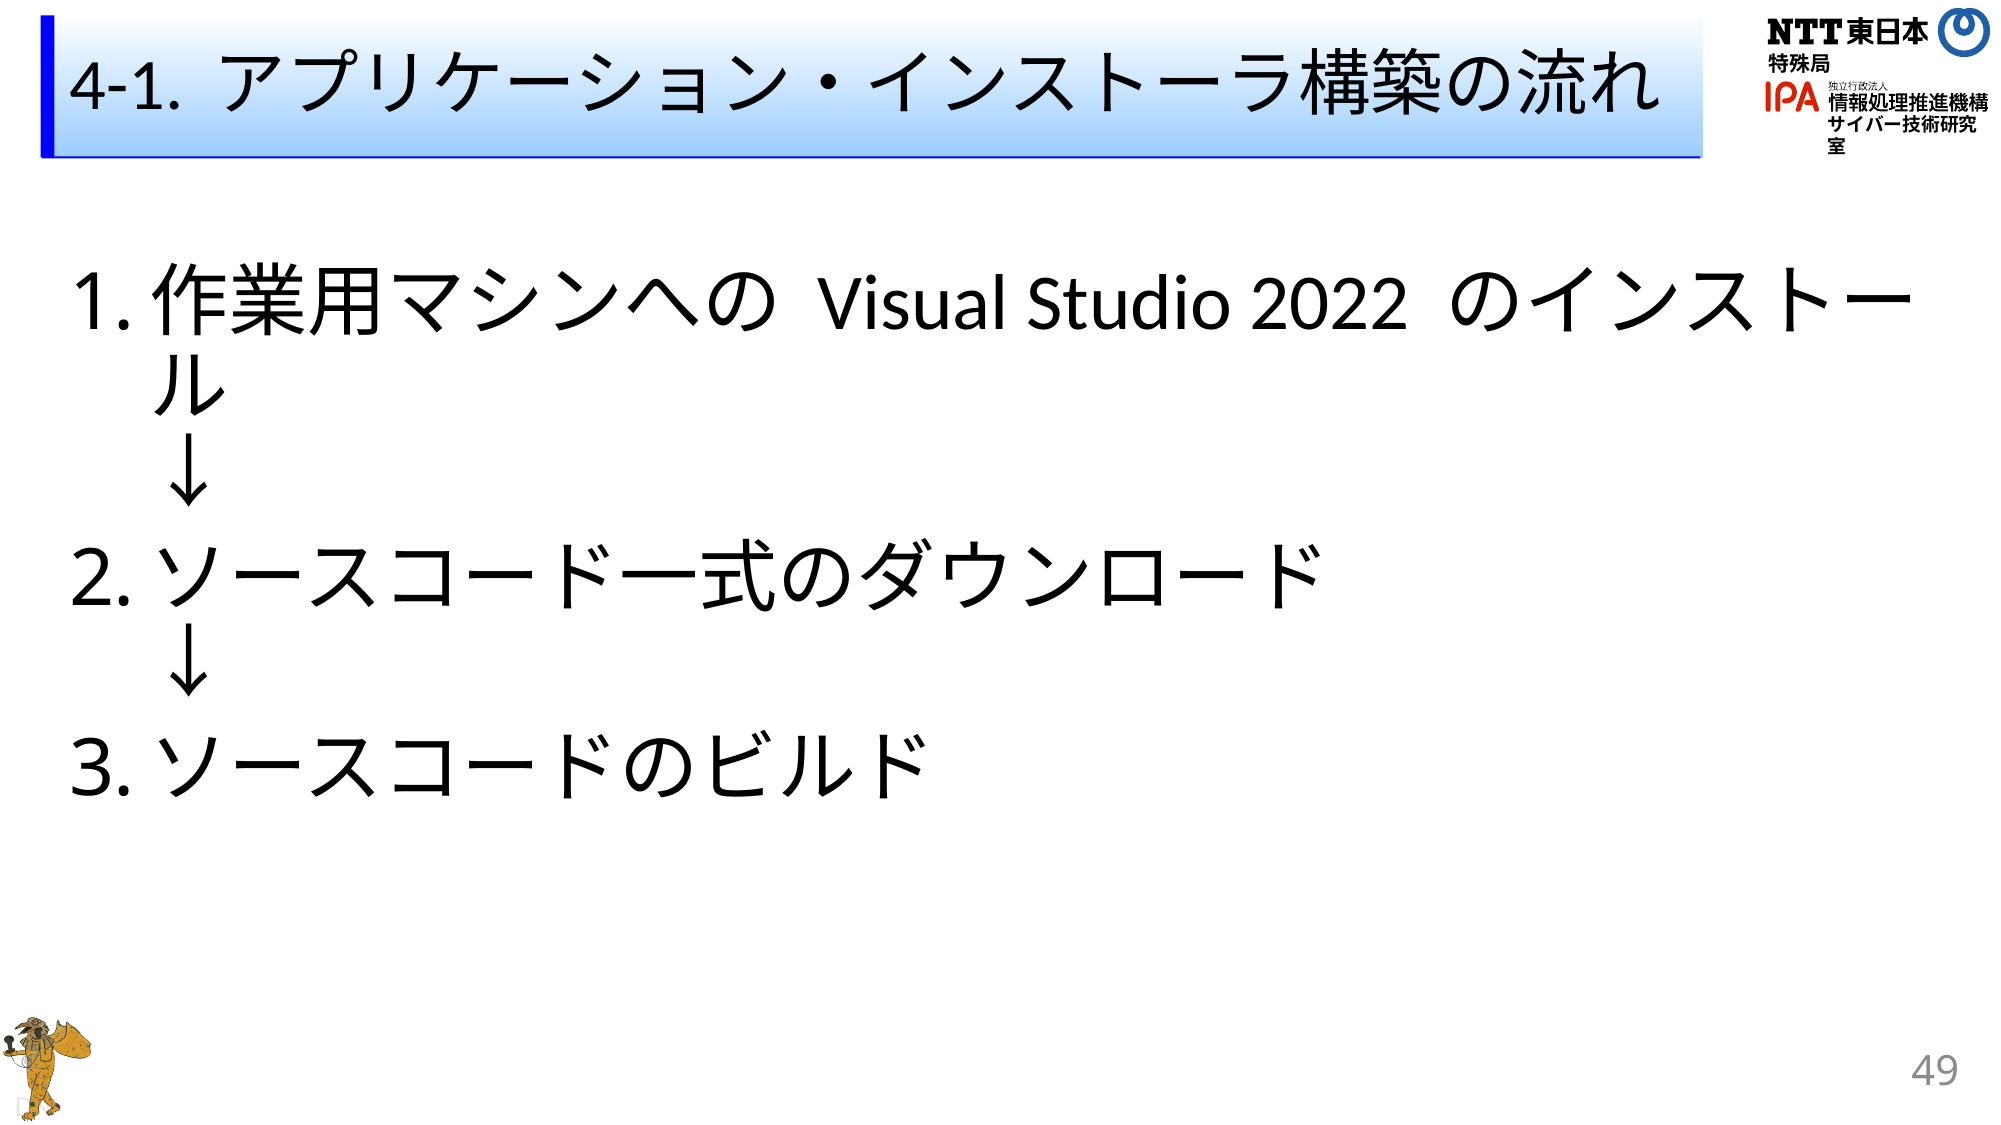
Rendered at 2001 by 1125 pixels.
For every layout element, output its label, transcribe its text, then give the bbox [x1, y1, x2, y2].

slide_number 49 [1412, 1042, 1975, 1103]
list 作業用マシンへの Visual Studio 2022 のインストール ↓ ソースコード一式のダウンロード ↓ ソースコードのビルド [54, 253, 1949, 821]
title 4-1. アプリケーション・インストーラ構築の流れ [54, 30, 1703, 143]
